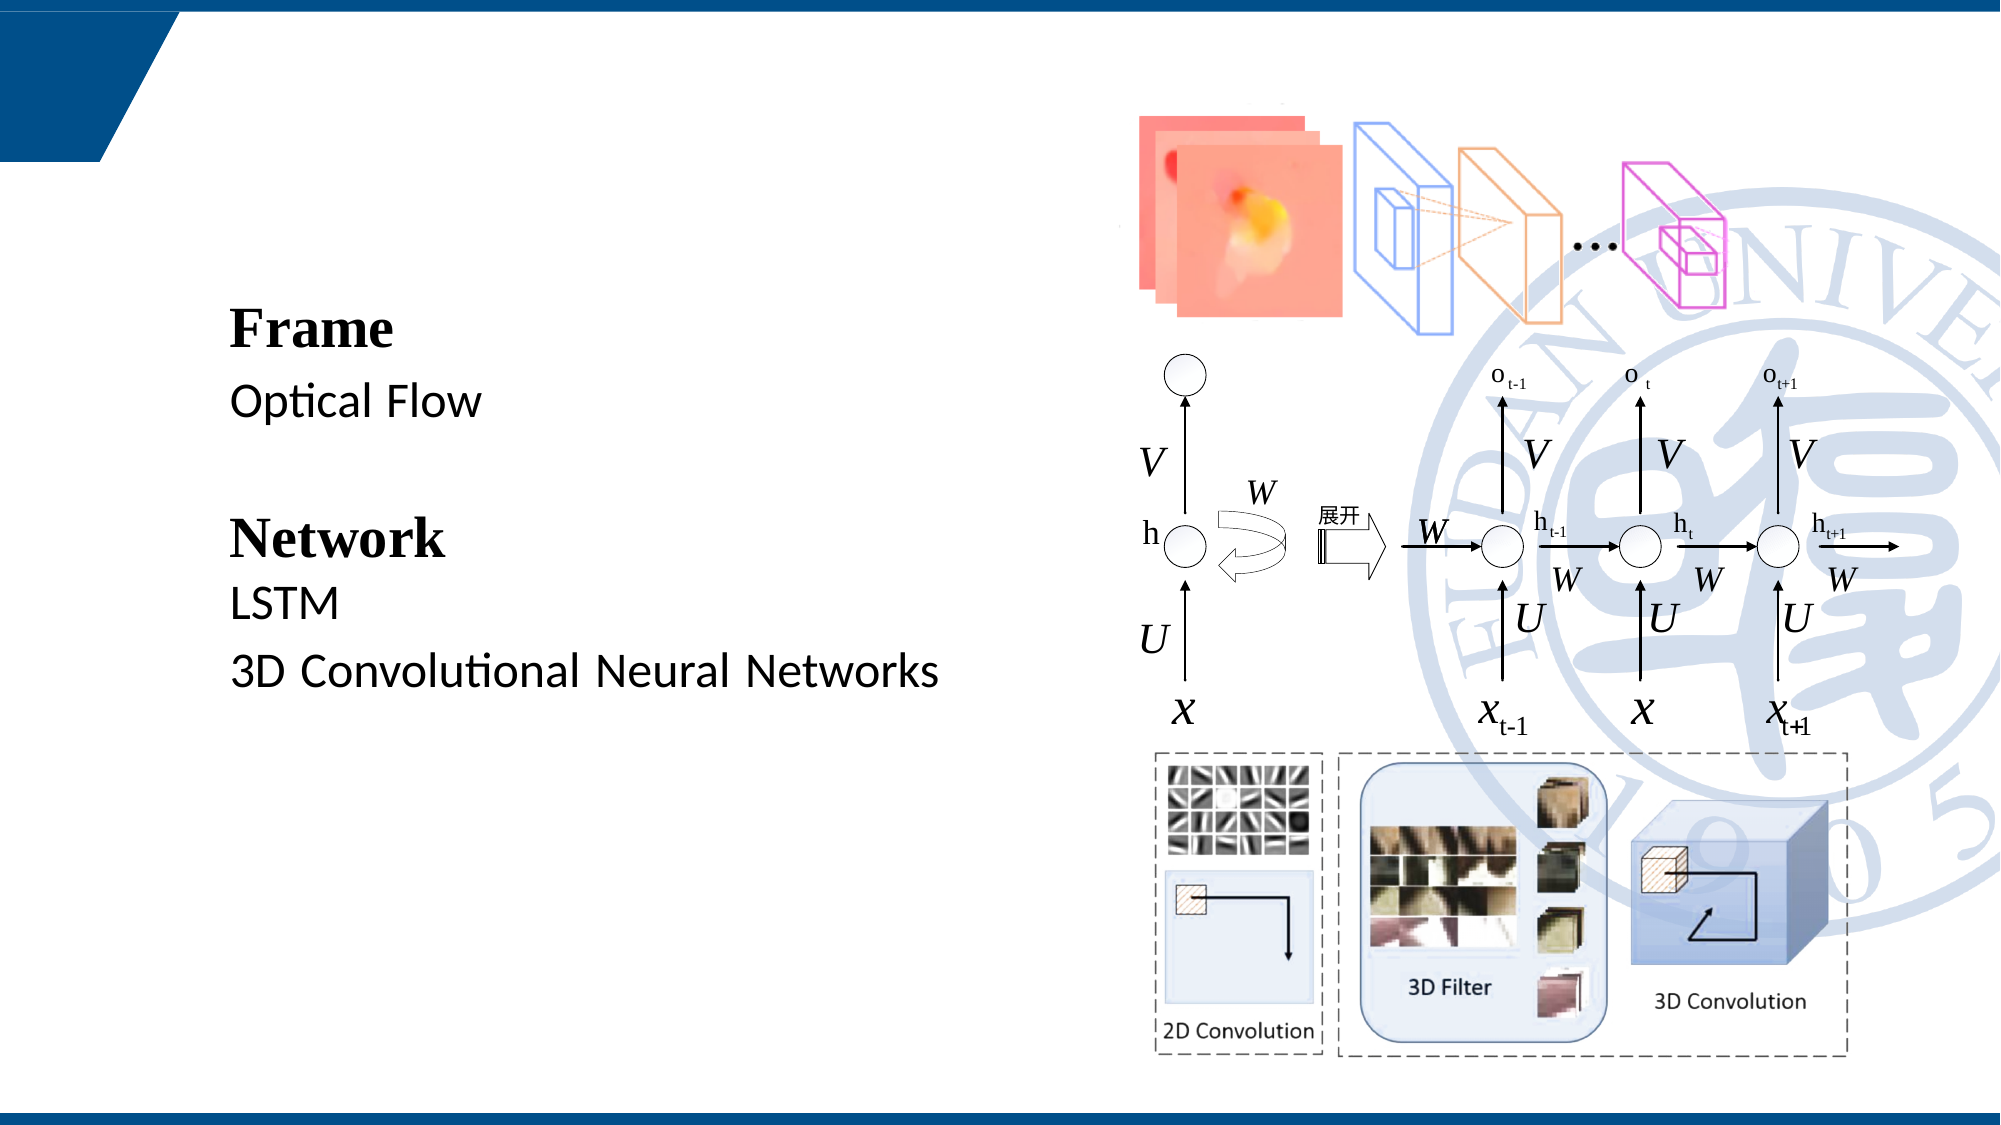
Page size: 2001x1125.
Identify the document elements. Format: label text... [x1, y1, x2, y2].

picture [1111, 100, 1755, 352]
picture [1149, 748, 1853, 1062]
text_box Frame Optical Flow Network LSTM 3D Convolutional Neural Networks [215, 281, 1112, 707]
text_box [1133, 351, 1912, 749]
